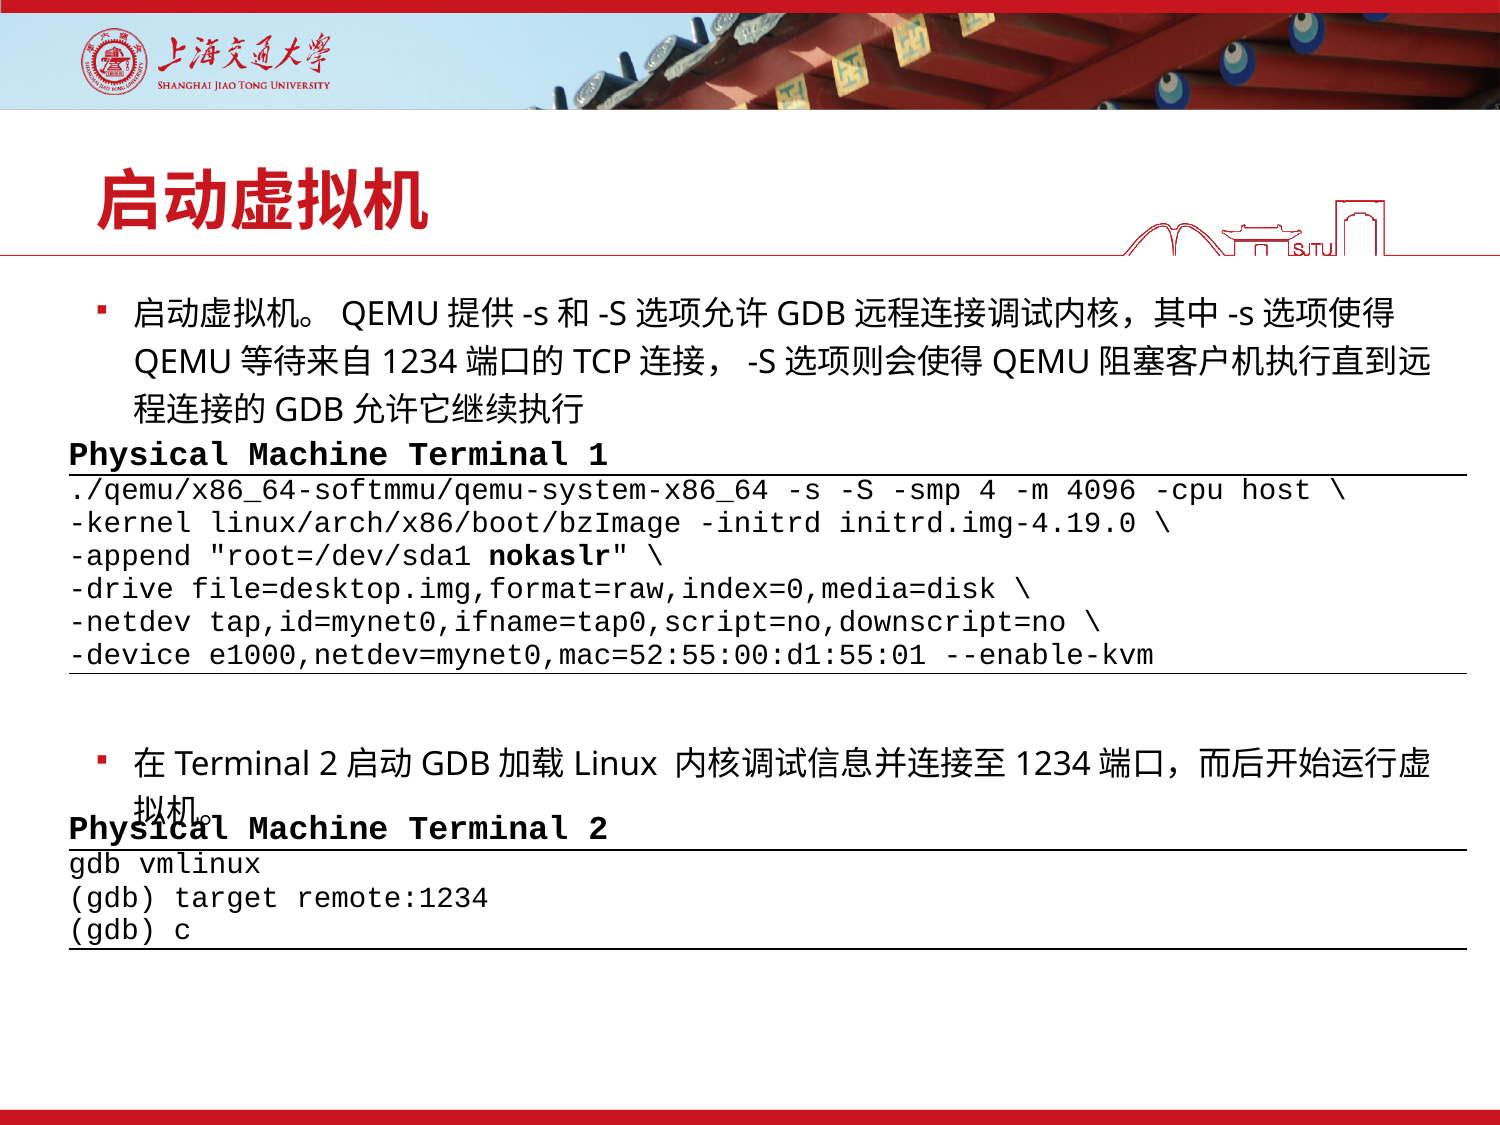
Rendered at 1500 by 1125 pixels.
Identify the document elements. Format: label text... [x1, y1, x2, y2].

table_cell ./qemu/x86_64-softmmu/qemu-system-x86_64 -s -S -smp 4 -m 4096 -cpu host \ -kernel linux/arch/x86/boot/bzImage -initrd initrd.img-4.19.0 \ -append "root=/dev/sda1 nokaslr" \ -drive file=desktop.img,format=raw,index=0,media=disk \ -netdev tap,id=mynet0,ifname=tap0,script=no,downscript=no \ -device e1000,netdev=mynet0,mac=52:55:00:d1:55:01 --enable-kvm [69, 476, 1467, 673]
picture [0, 200, 1500, 256]
table_header Physical Machine Terminal 2 [69, 812, 1467, 849]
table_header Physical Machine Terminal 1 [69, 437, 1467, 474]
table_cell gdb vmlinux (gdb) target remote:1234 (gdb) c [69, 851, 1467, 948]
title 启动虚拟机 [81, 159, 1455, 254]
picture [0, 0, 1500, 110]
text_box 启动虚拟机。QEMU提供-s和-S选项允许GDB远程连接调试内核，其中-s选项使得QEMU等待来自1234端口的TCP连接，-S选项则会使得QEMU阻塞客户机执行直到远程连接的GDB允许它继续执行 [80, 276, 1455, 421]
text_box 在Terminal 2启动GDB加载Linux 内核调试信息并连接至1234端口，而后开始运行虚拟机。 [80, 726, 1455, 812]
